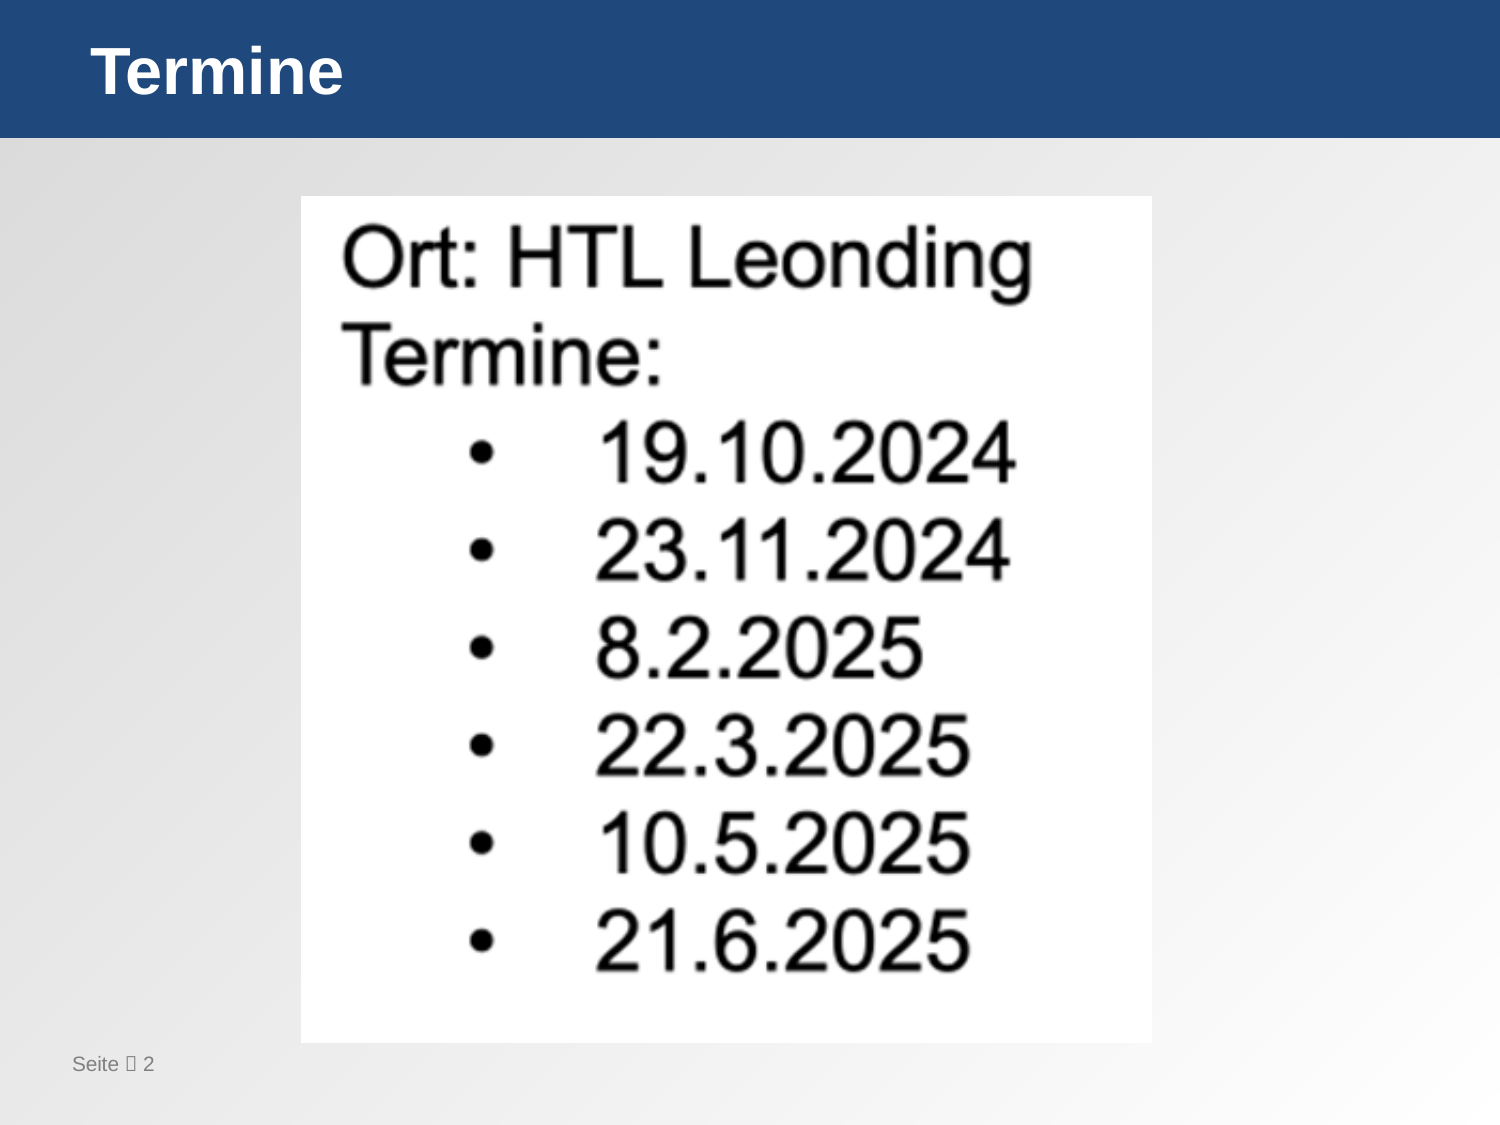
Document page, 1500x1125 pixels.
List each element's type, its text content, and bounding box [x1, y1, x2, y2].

picture [300, 196, 1152, 1043]
title Termine [75, 20, 1425, 208]
